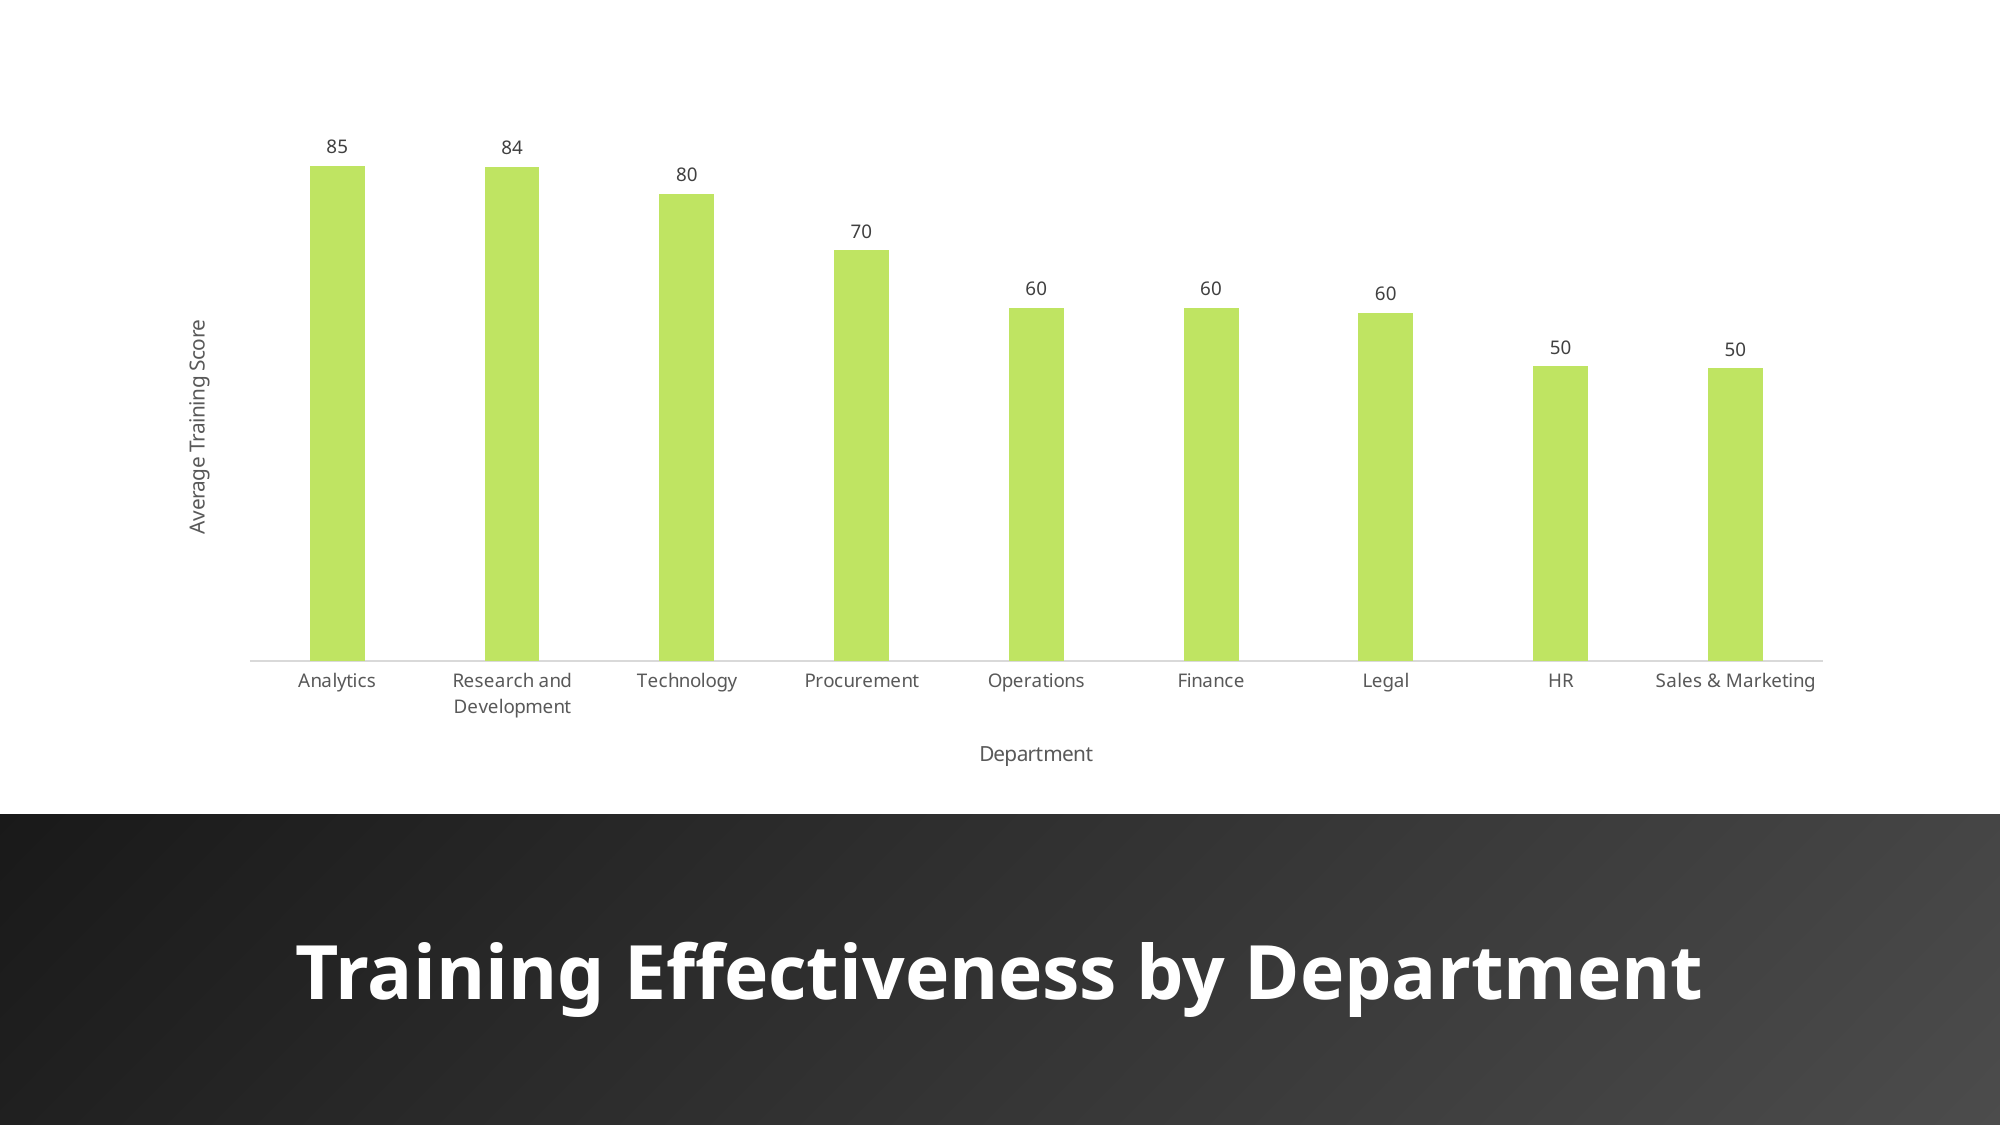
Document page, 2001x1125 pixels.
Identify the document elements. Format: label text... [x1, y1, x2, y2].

text_box [0, 813, 2000, 1125]
chart [174, 133, 1826, 799]
text_box Training Effectiveness by Department [140, 916, 1860, 1112]
